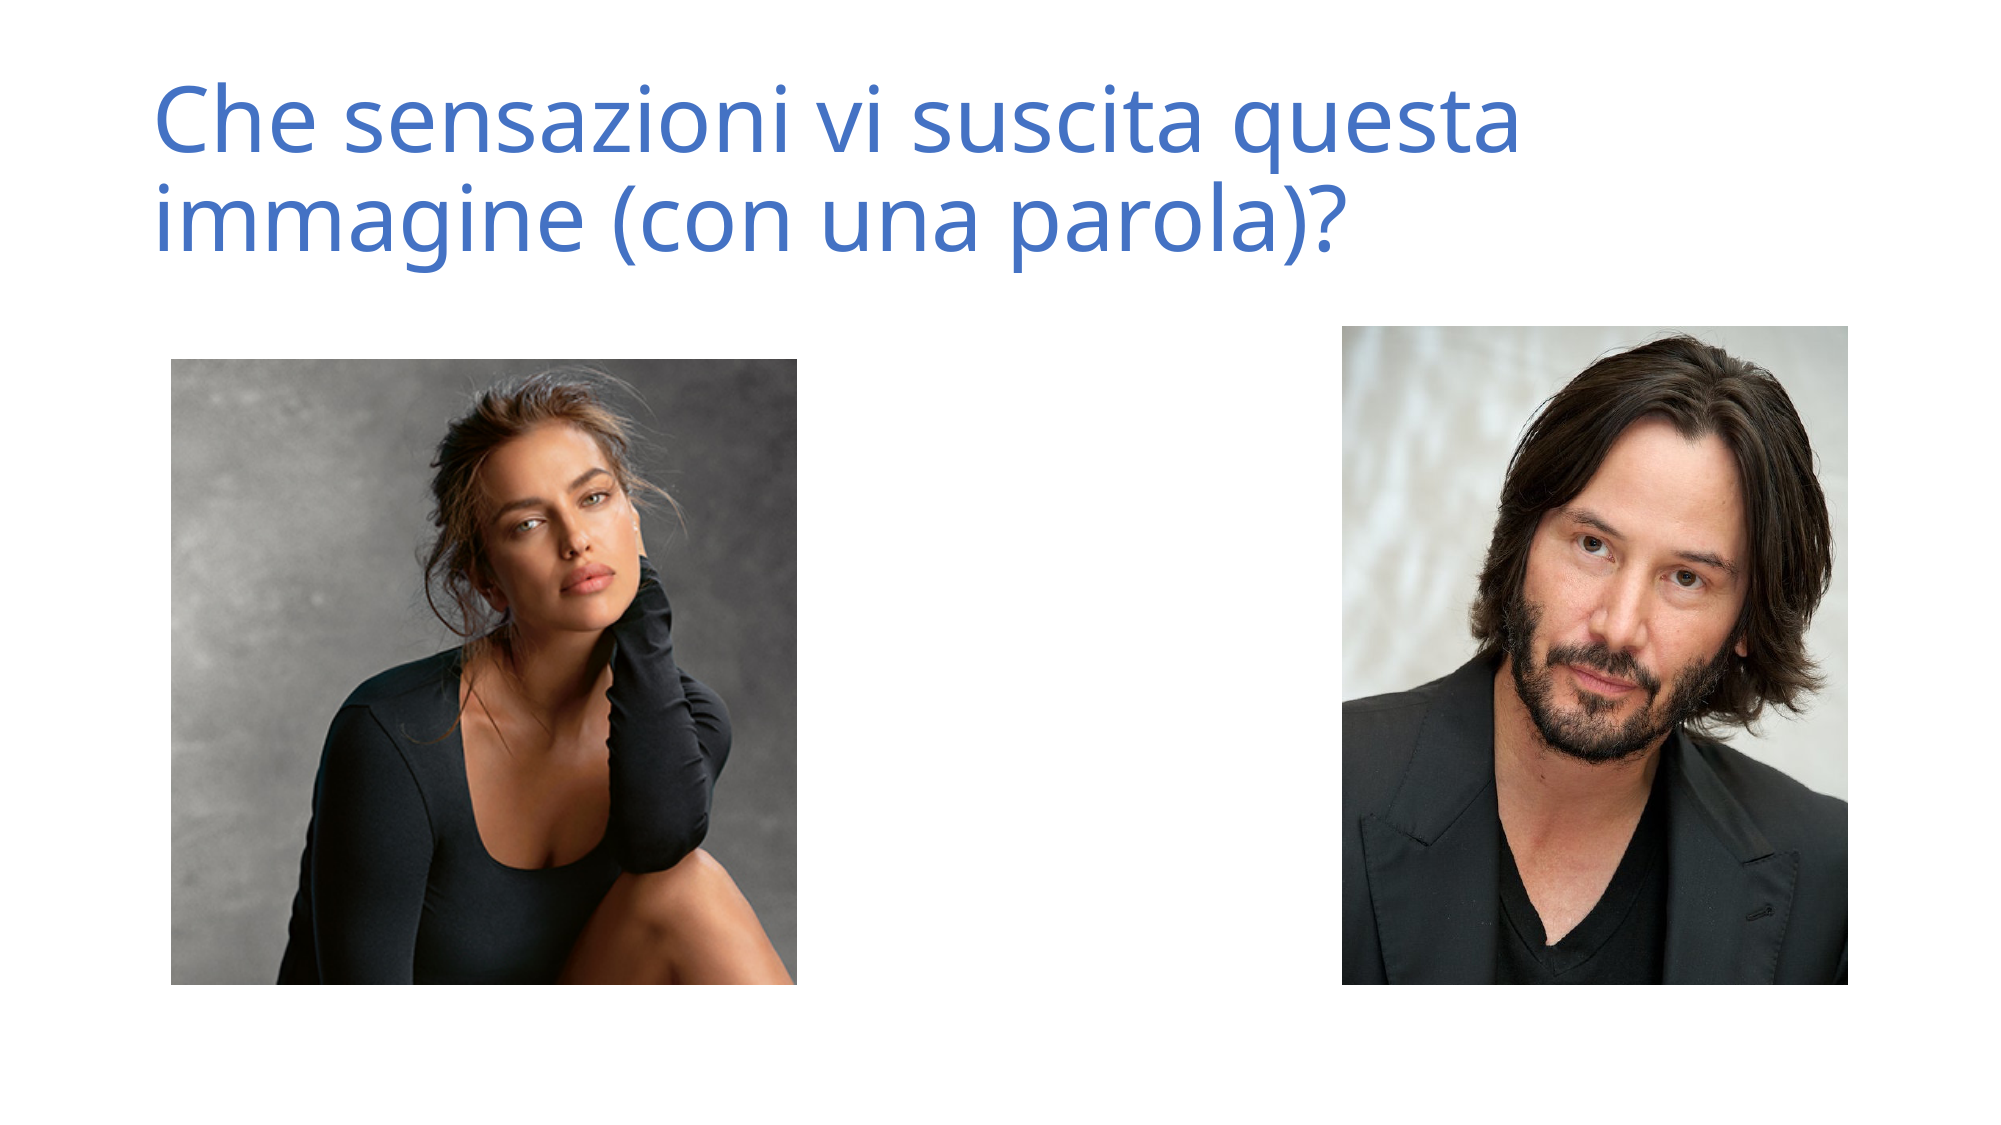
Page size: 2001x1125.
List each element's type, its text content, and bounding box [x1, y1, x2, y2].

picture [171, 359, 797, 985]
title Che sensazioni vi suscita questa immagine (con una parola)? [137, 63, 1863, 281]
picture [1342, 326, 1848, 985]
